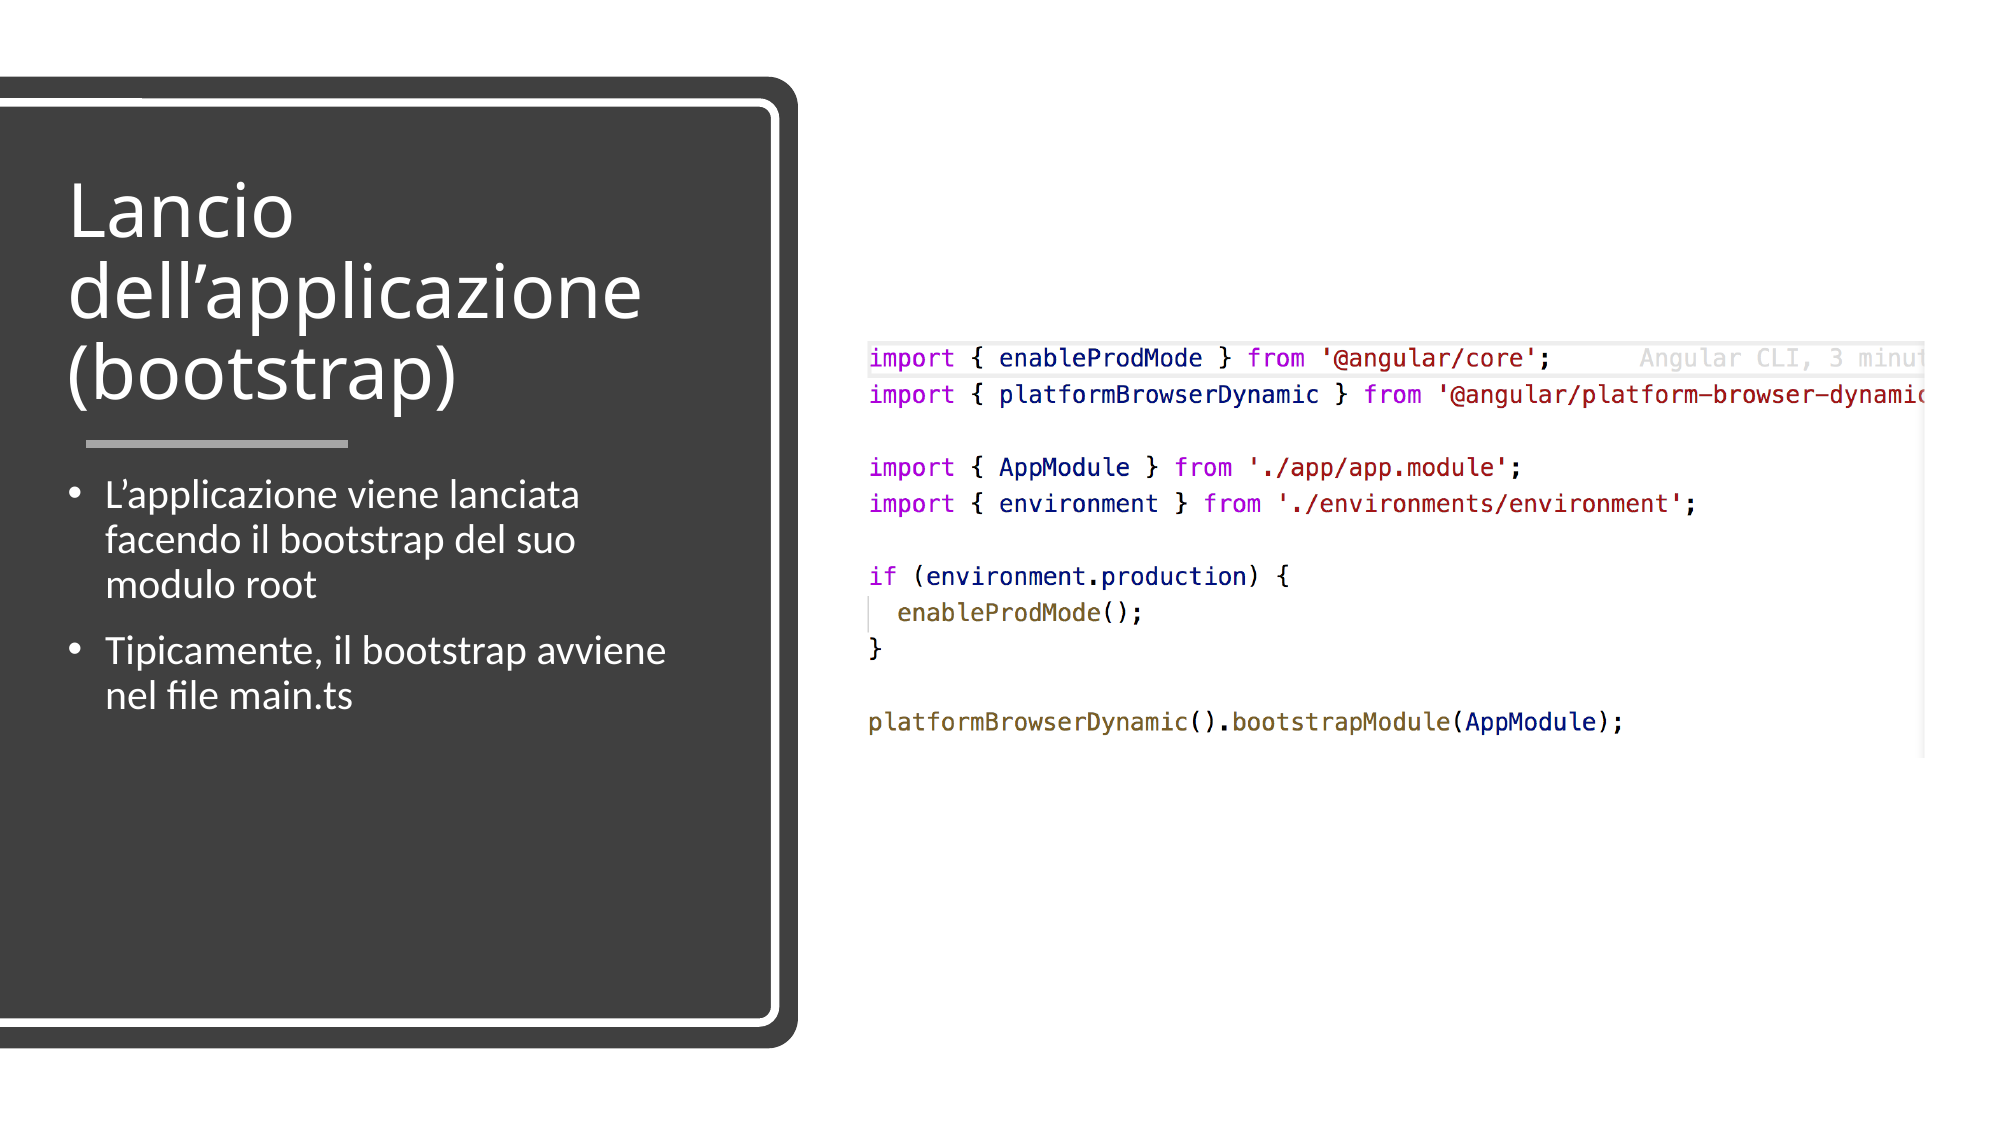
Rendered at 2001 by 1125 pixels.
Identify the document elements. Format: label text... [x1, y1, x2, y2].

picture [853, 341, 1927, 758]
list L’applicazione viene lanciata facendo il bootstrap del suo modulo root Tipicamente, il bootstrap avviene nel file main.ts [52, 464, 725, 964]
text_box [0, 75, 799, 1050]
title Lancio dell’applicazione (bootstrap) [52, 160, 725, 428]
text_box [0, 101, 777, 1024]
